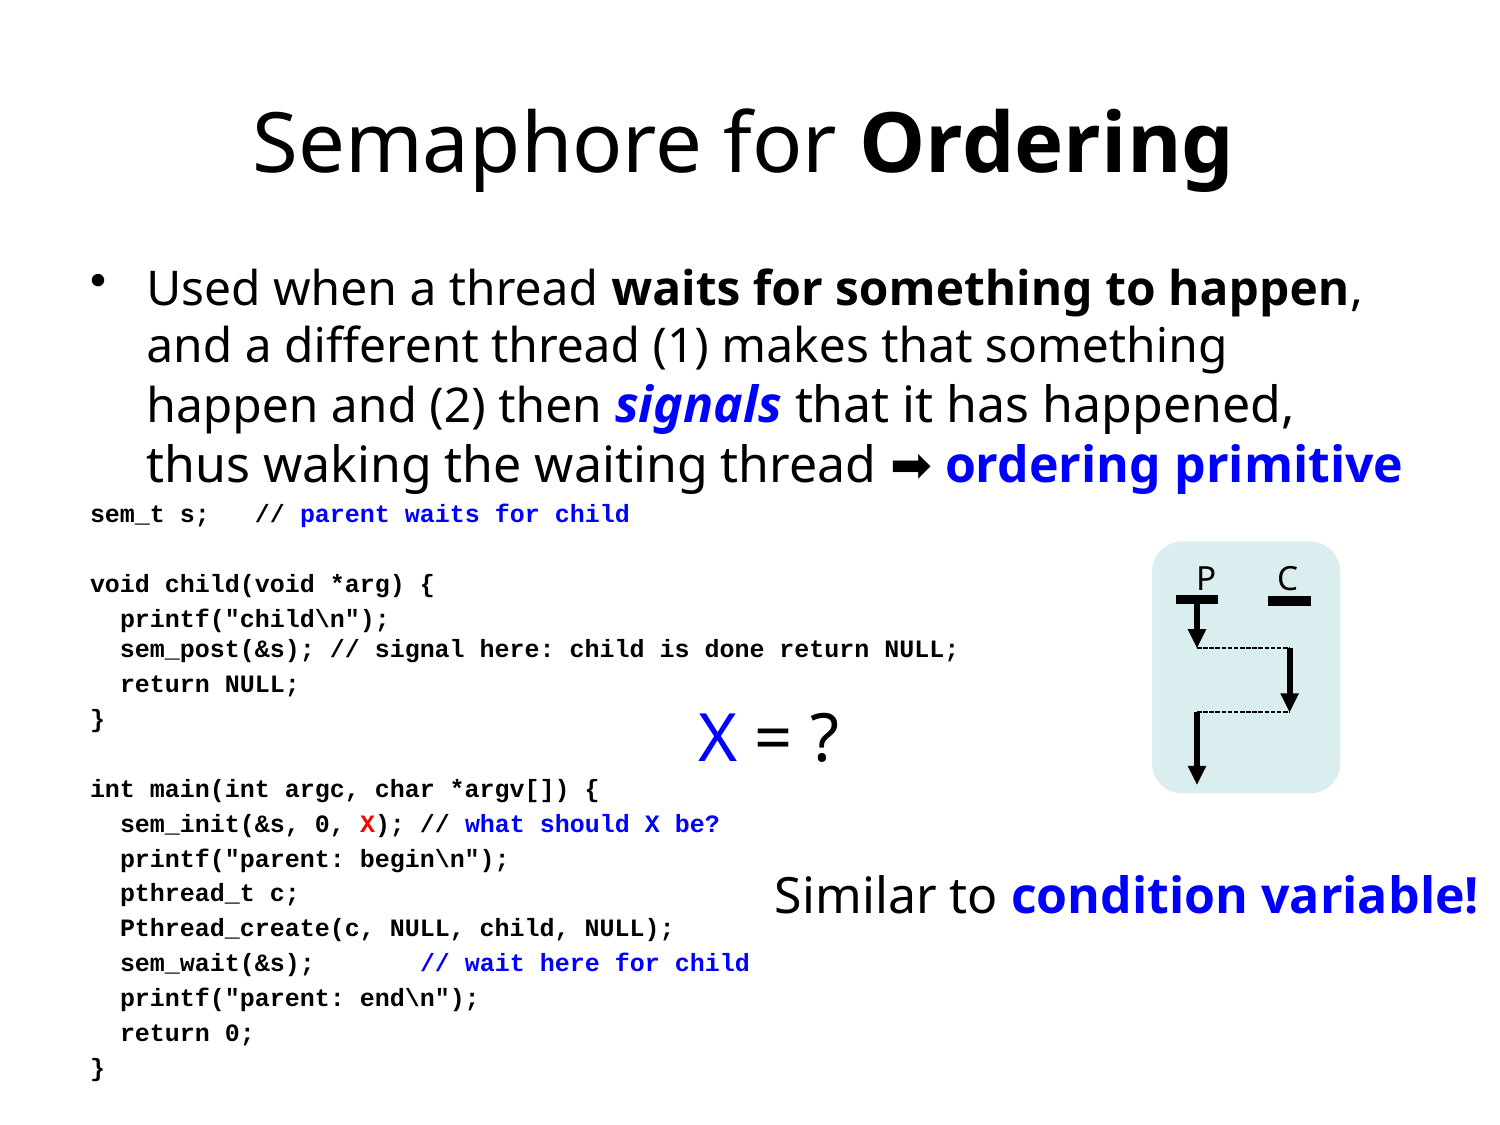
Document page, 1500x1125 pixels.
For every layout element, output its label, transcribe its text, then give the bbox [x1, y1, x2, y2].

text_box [1149, 539, 1343, 796]
text_box X = ? [684, 687, 855, 783]
list Used when a thread waits for something to happen, and a different thread (1) makes that something happen and (2) then signals that it has happened, thus waking the waiting thread ➡️ ordering primitive sem_t s; // parent waits for child void child(void *arg) { printf("child\n"); sem_post(&s); // signal here: child is done return NULL; return NULL; } int main(int argc, char *argv[]) { sem_init(&s, 0, X); // what should X be? printf("parent: begin\n"); pthread_t c; Pthread_create(c, NULL, child, NULL); sem_wait(&s); // wait here for child printf("parent: end\n"); return 0; } [75, 249, 1425, 993]
title Semaphore for Ordering [50, 45, 1438, 233]
text_box Similar to condition variable! [760, 856, 1494, 931]
